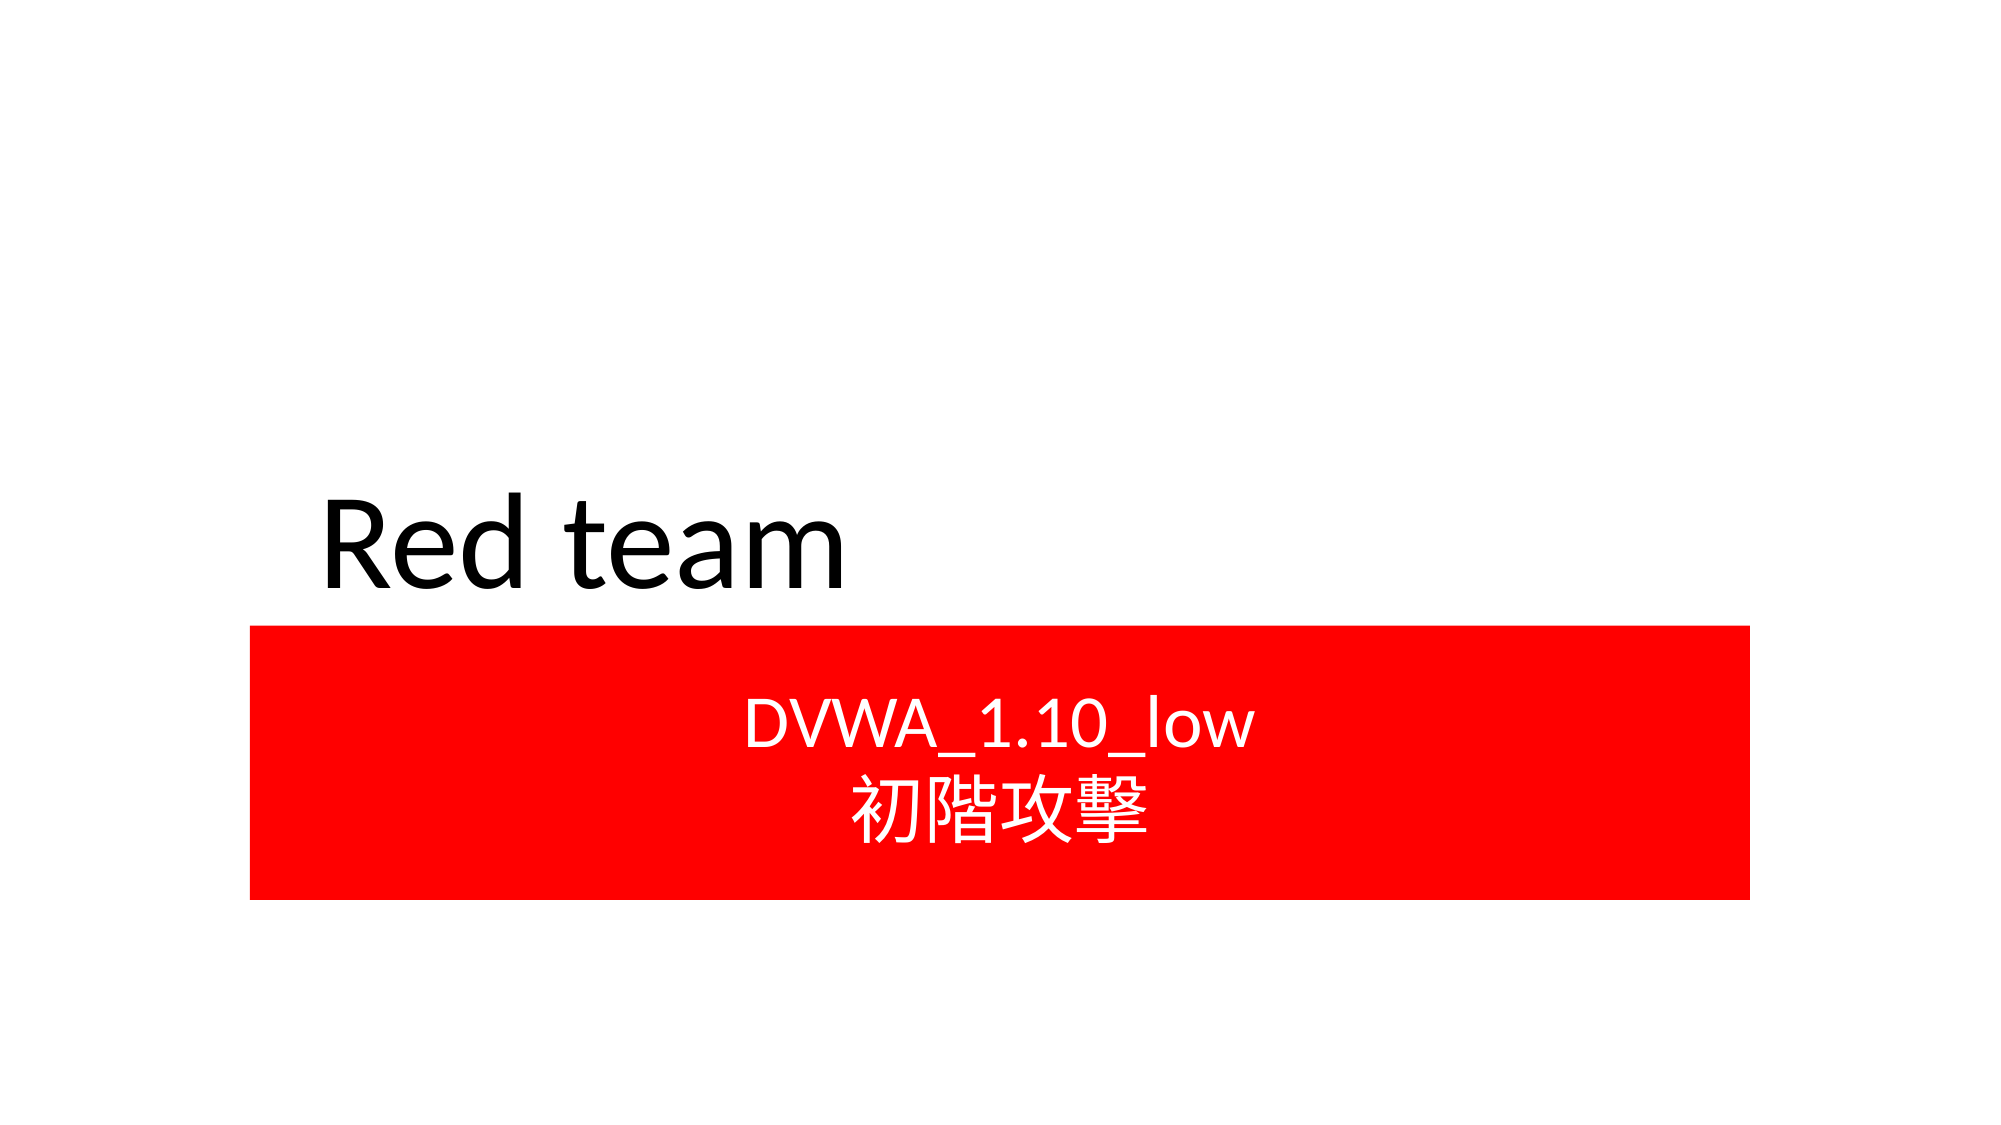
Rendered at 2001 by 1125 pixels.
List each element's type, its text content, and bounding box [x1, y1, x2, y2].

text_box DVWA_1.10_low 初階攻擊 [249, 625, 1751, 901]
text_box Red team [303, 443, 950, 624]
